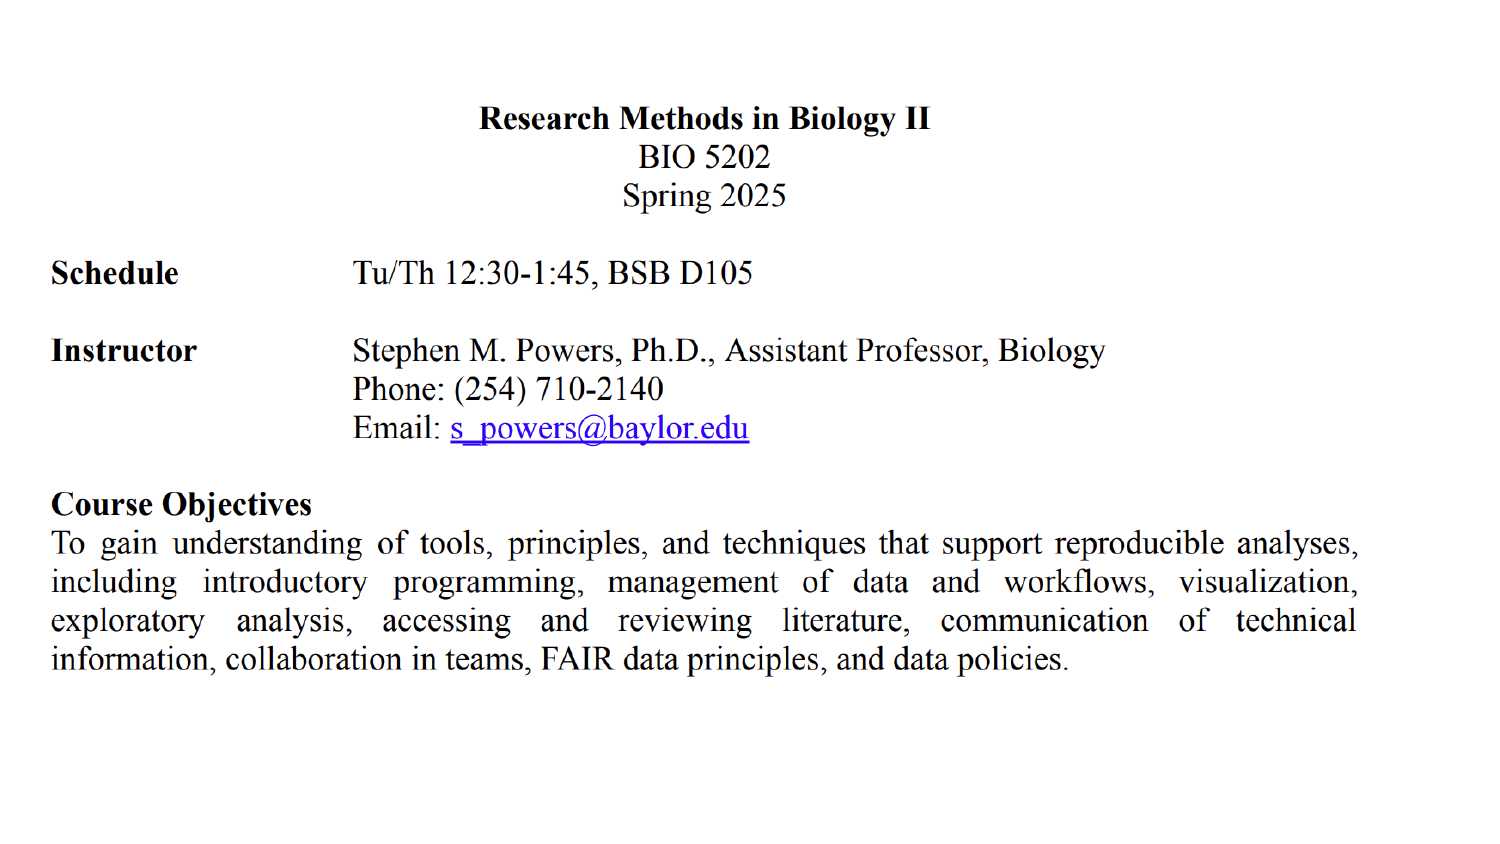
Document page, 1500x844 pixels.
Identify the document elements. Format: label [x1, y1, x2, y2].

picture [24, 82, 1476, 688]
